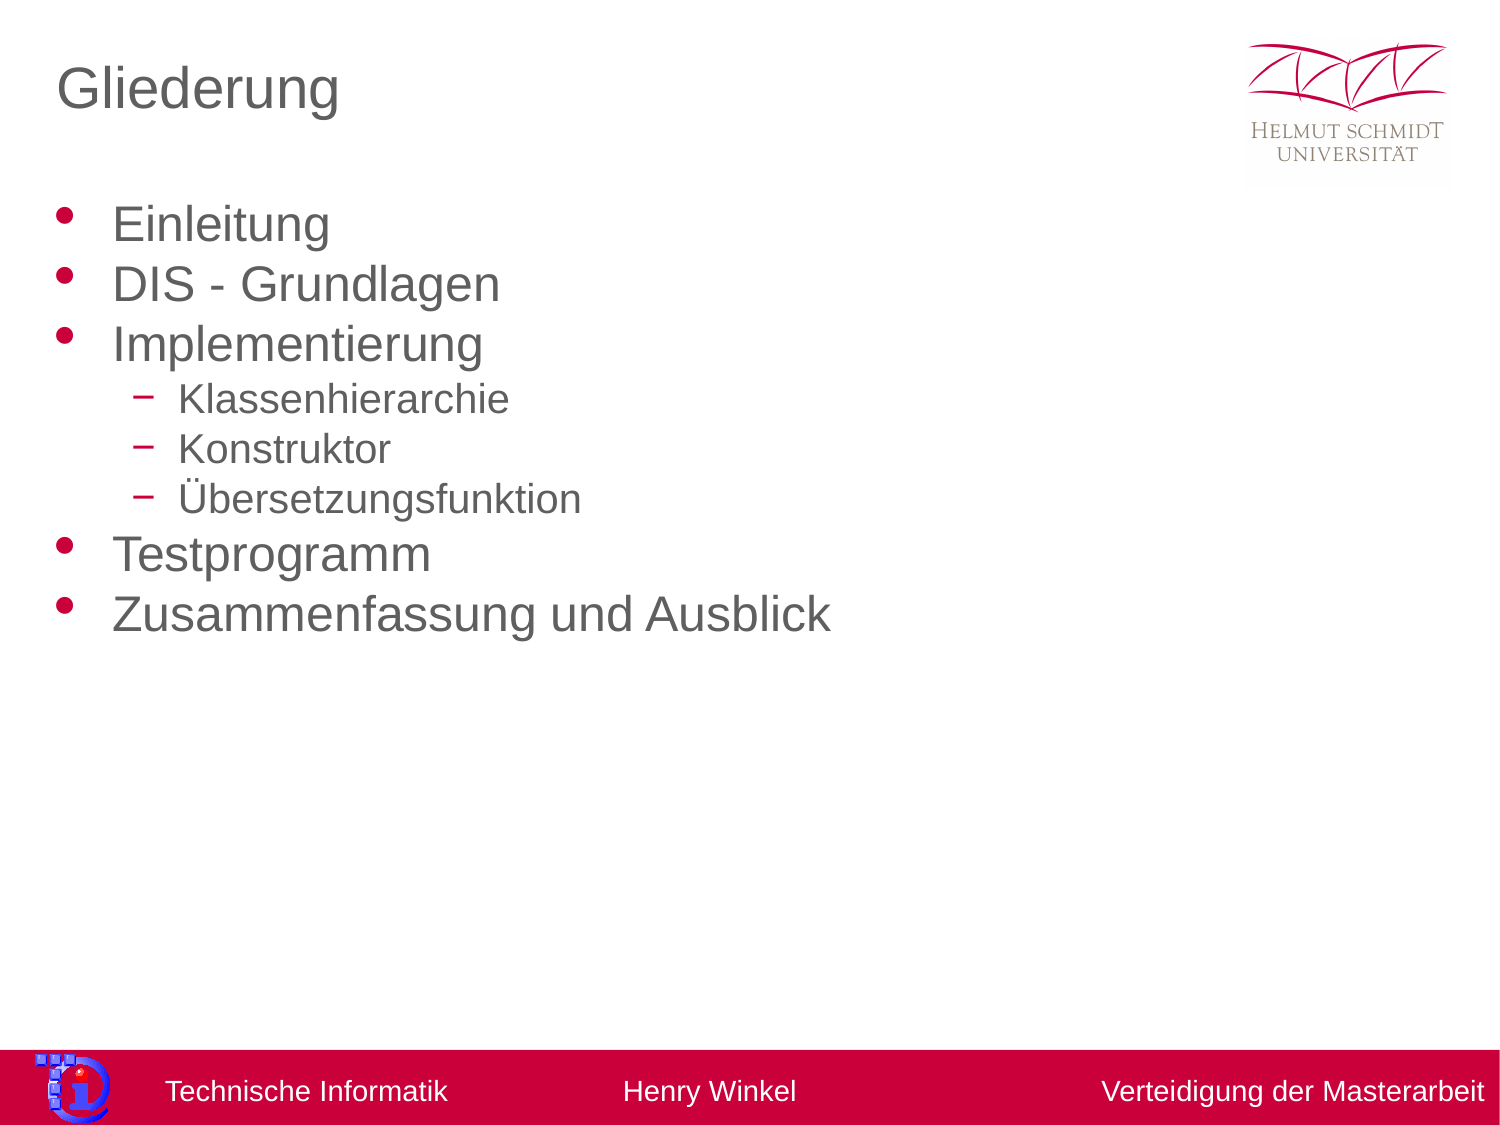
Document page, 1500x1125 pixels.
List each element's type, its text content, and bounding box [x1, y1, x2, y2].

text_box Einleitung DIS - Grundlagen Implementierung Klassenhierarchie Konstruktor Übersetzungsfunktion Testprogramm Zusammenfassung und Ausblick [41, 184, 1459, 1035]
picture [1244, 38, 1451, 184]
text_box Gliederung [41, 42, 1223, 161]
